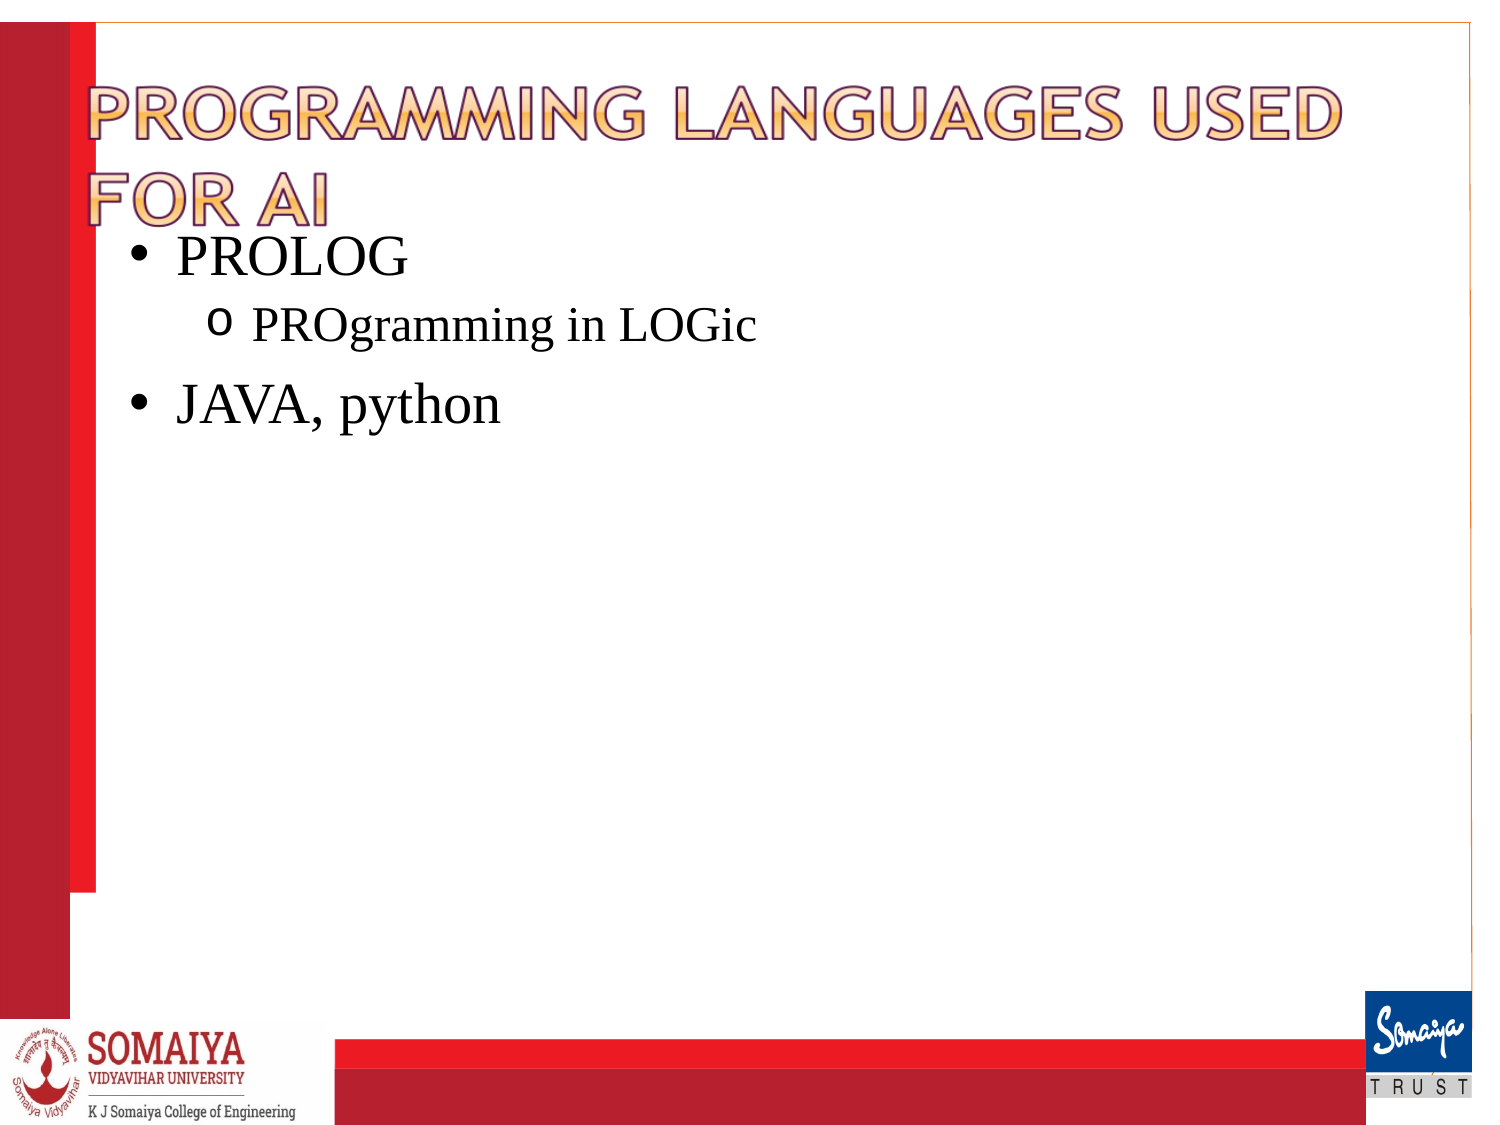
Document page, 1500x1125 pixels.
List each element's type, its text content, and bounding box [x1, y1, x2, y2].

picture [0, 22, 327, 1125]
list PROLOG PROgramming in LOGic JAVA, python [114, 217, 1465, 960]
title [74, 49, 1436, 240]
picture [335, 1040, 1365, 1125]
picture [1365, 991, 1472, 1098]
